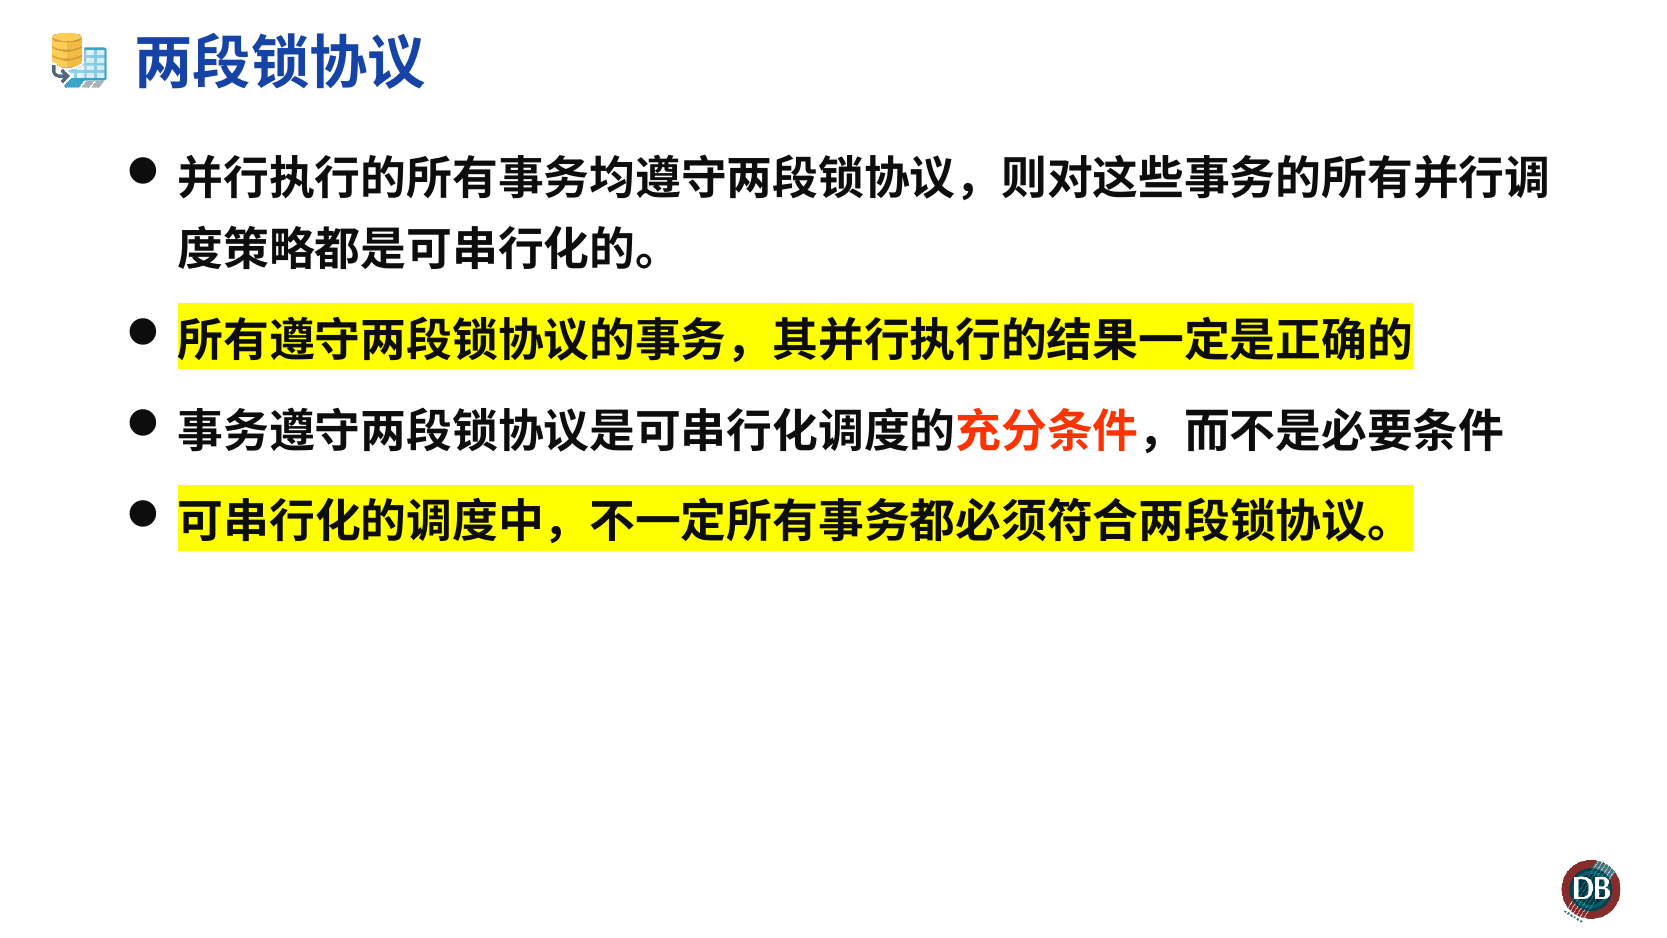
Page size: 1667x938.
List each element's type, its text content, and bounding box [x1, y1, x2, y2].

picture [1557, 858, 1623, 924]
picture [49, 30, 109, 90]
list 并行执行的所有事务均遵守两段锁协议，则对这些事务的所有并行调度策略都是可串行化的。 所有遵守两段锁协议的事务，其并行执行的结果一定是正确的 事务遵守两段锁协议是可串行化调度的充分条件，而不是必要条件 可串行化的调度中，不一定所有事务都必须符合两段锁协议。 [112, 126, 1590, 669]
title 两段锁协议 [118, 17, 1590, 103]
